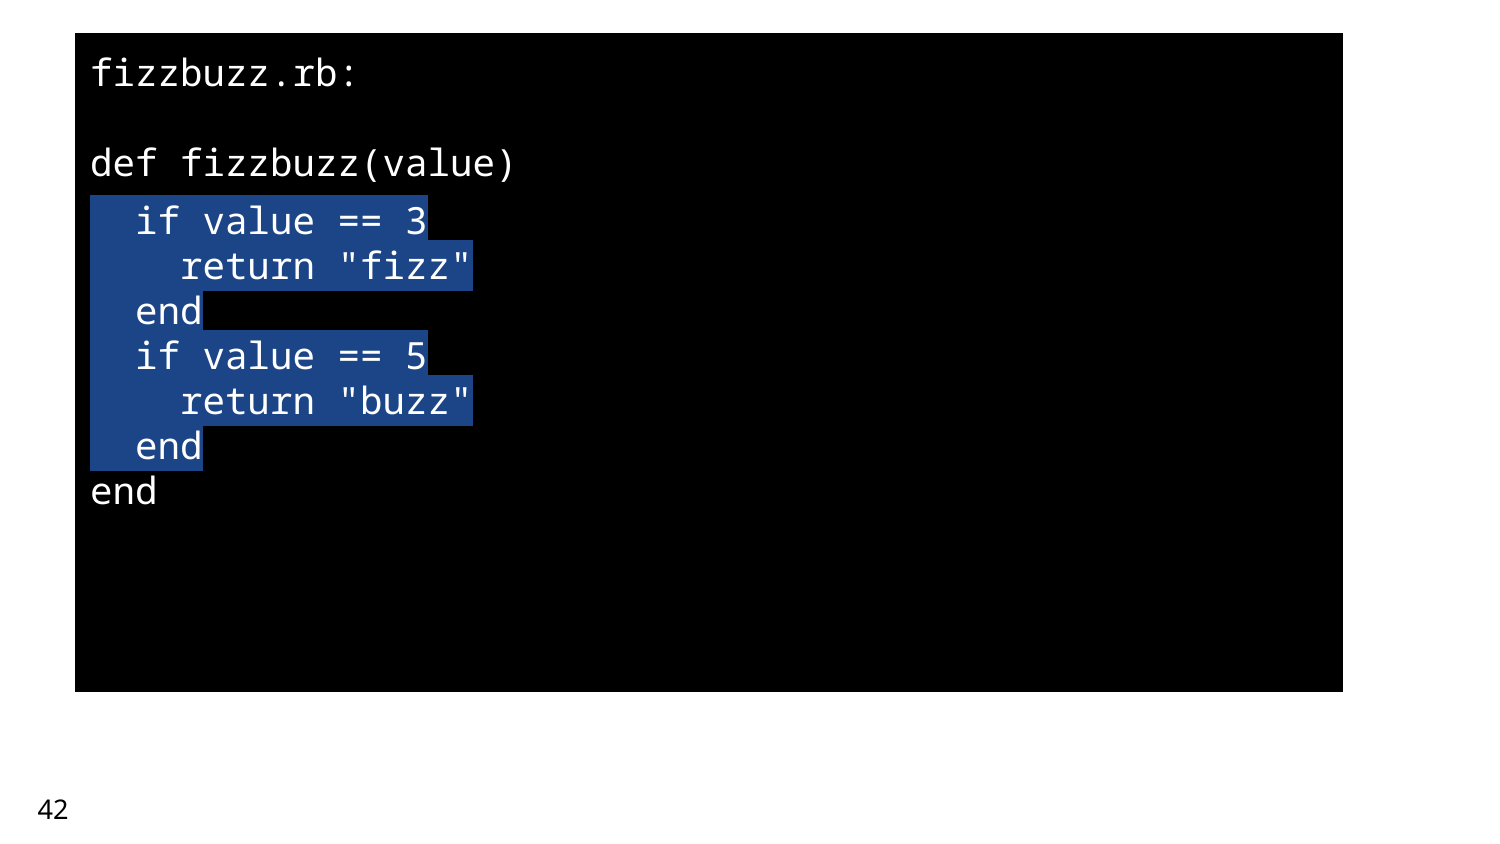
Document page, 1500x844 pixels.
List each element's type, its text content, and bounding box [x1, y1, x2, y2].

slide_number 42 [22, 795, 113, 825]
list fizzbuzz.rb: def fizzbuzz(value) if value == 3 return "fizz" end if value == 5 return "buzz" end end [75, 33, 1343, 692]
